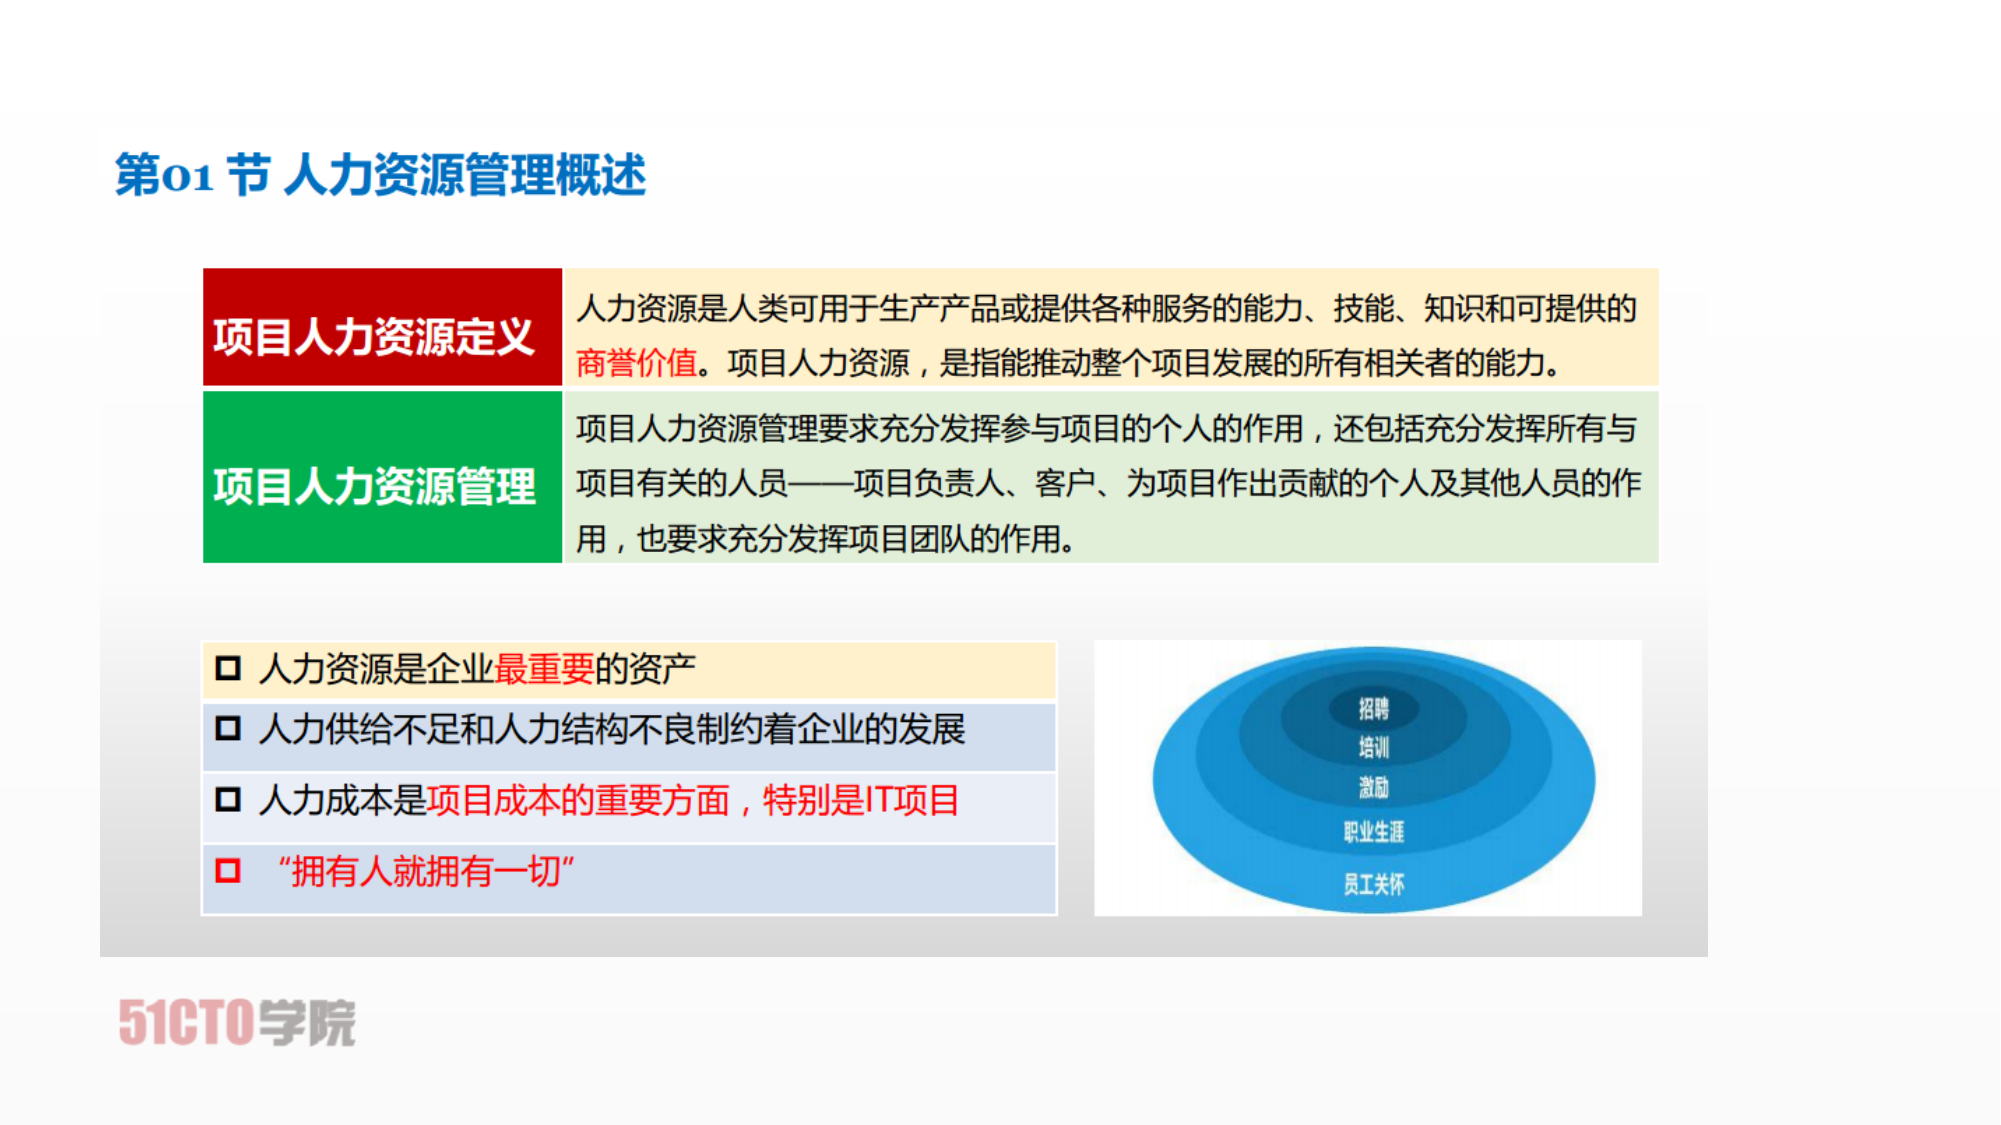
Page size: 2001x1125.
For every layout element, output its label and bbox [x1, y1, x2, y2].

picture [59, 965, 391, 1070]
picture [100, 126, 1708, 957]
